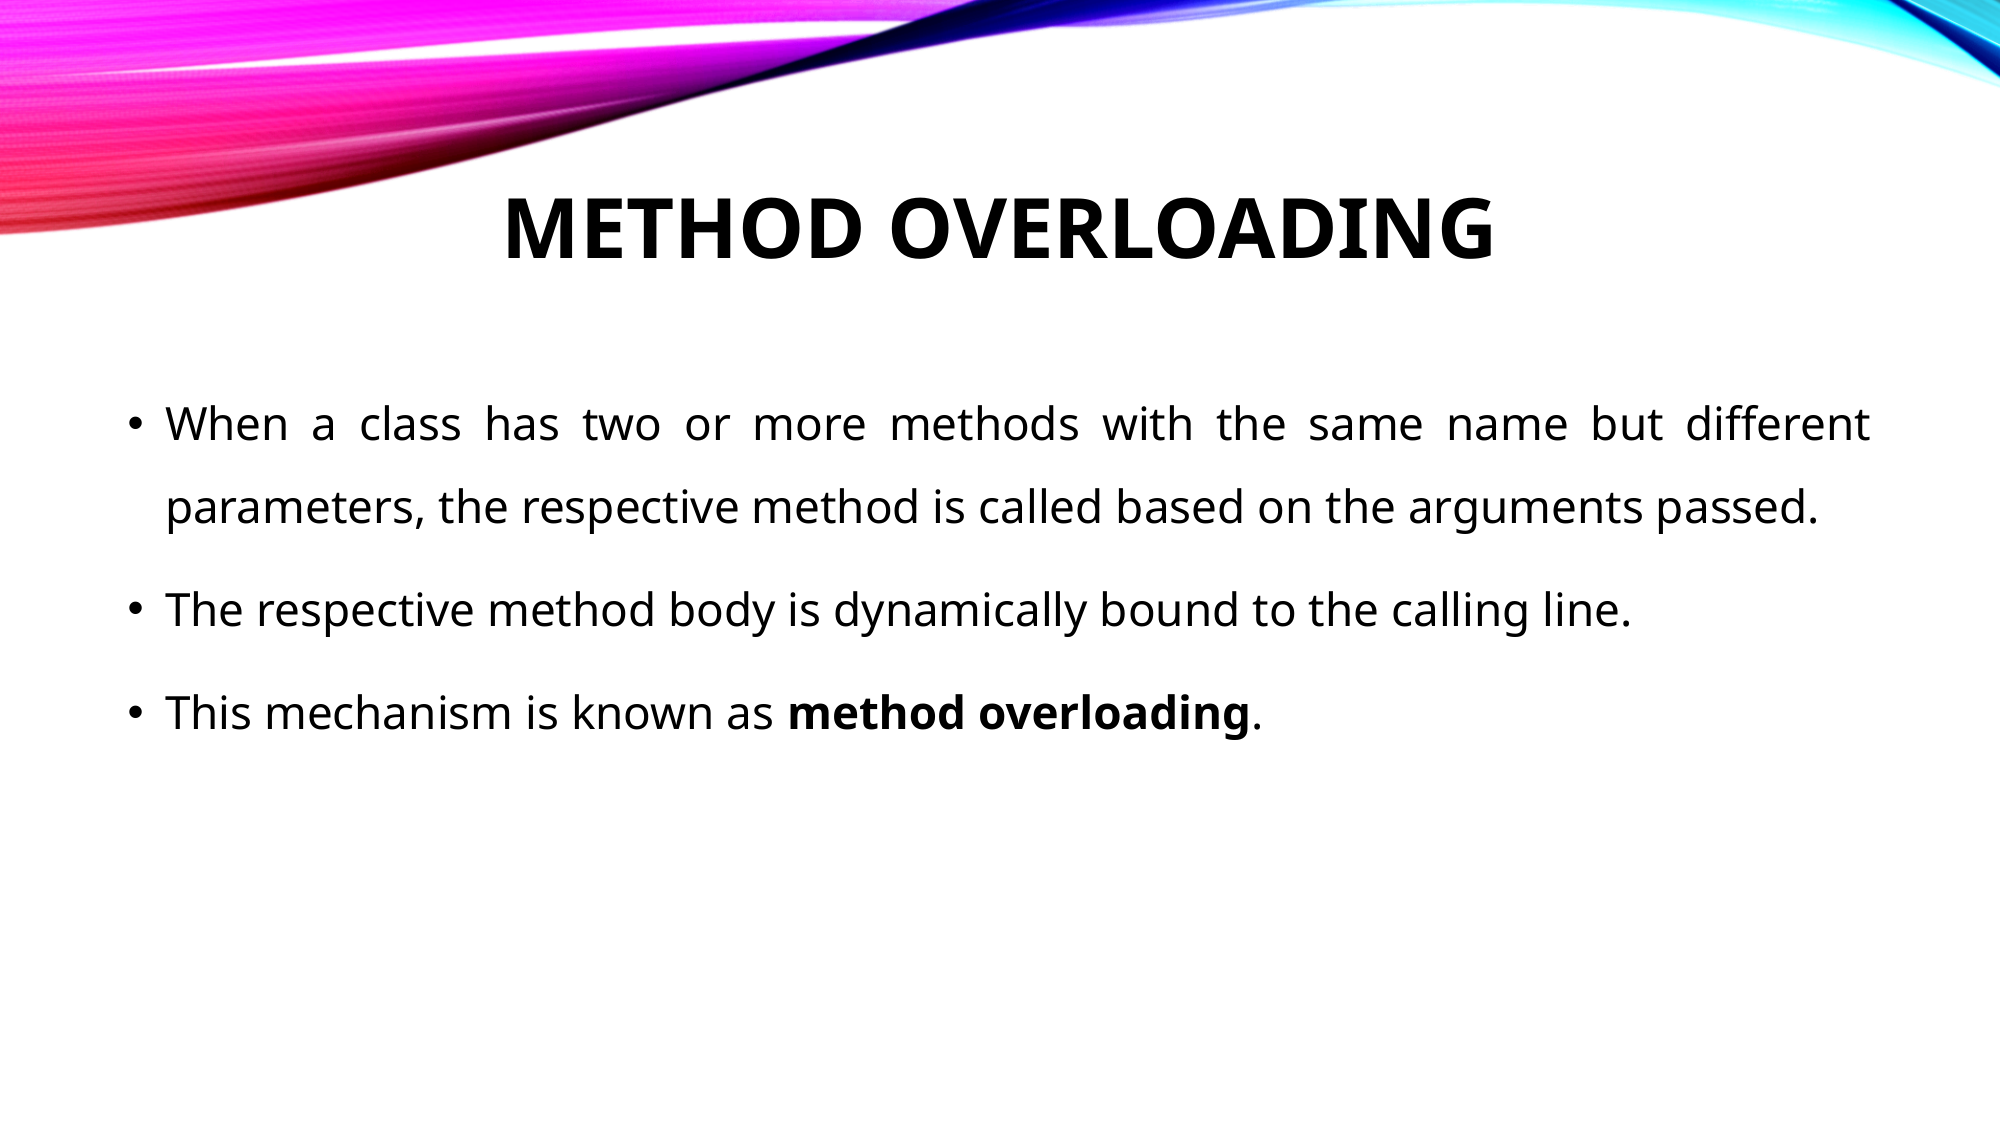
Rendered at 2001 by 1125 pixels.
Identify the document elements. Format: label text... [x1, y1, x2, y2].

picture [0, 0, 2000, 237]
picture [1890, 0, 2000, 75]
list When a class has two or more methods with the same name but different parameters, the respective method is called based on the arguments passed. The respective method body is dynamically bound to the calling line. This mechanism is known as method overloading. [112, 360, 1888, 1021]
picture [1910, 0, 2000, 45]
title METHOD OVERLOADING [112, 125, 1888, 338]
